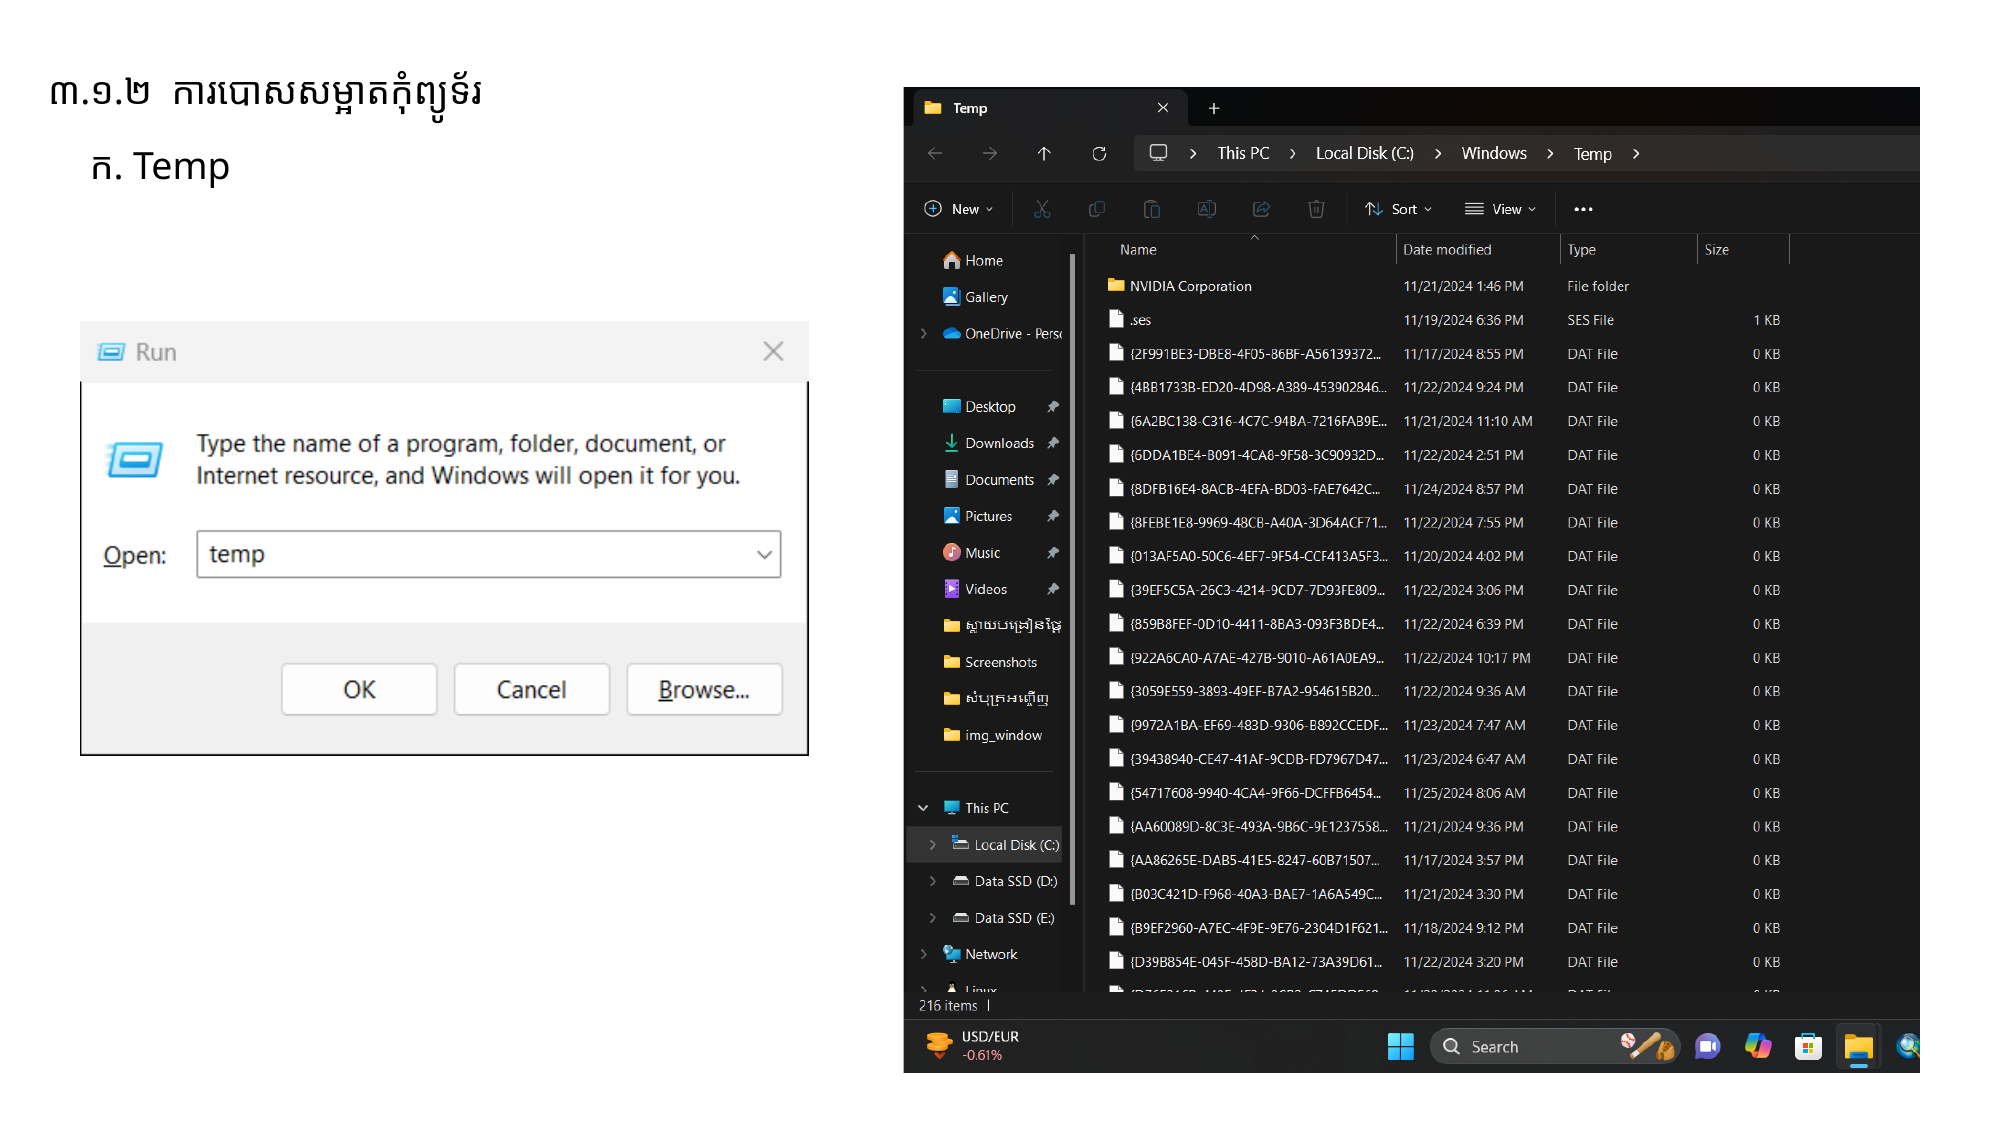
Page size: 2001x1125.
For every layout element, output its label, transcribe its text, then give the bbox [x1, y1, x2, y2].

text_box ក. Temp [0, 112, 903, 195]
picture [79, 321, 809, 756]
picture [903, 87, 1920, 1073]
text_box ៣.១.២ ការបោសសម្អាតកុំព្យូទ័រ [0, 37, 959, 112]
